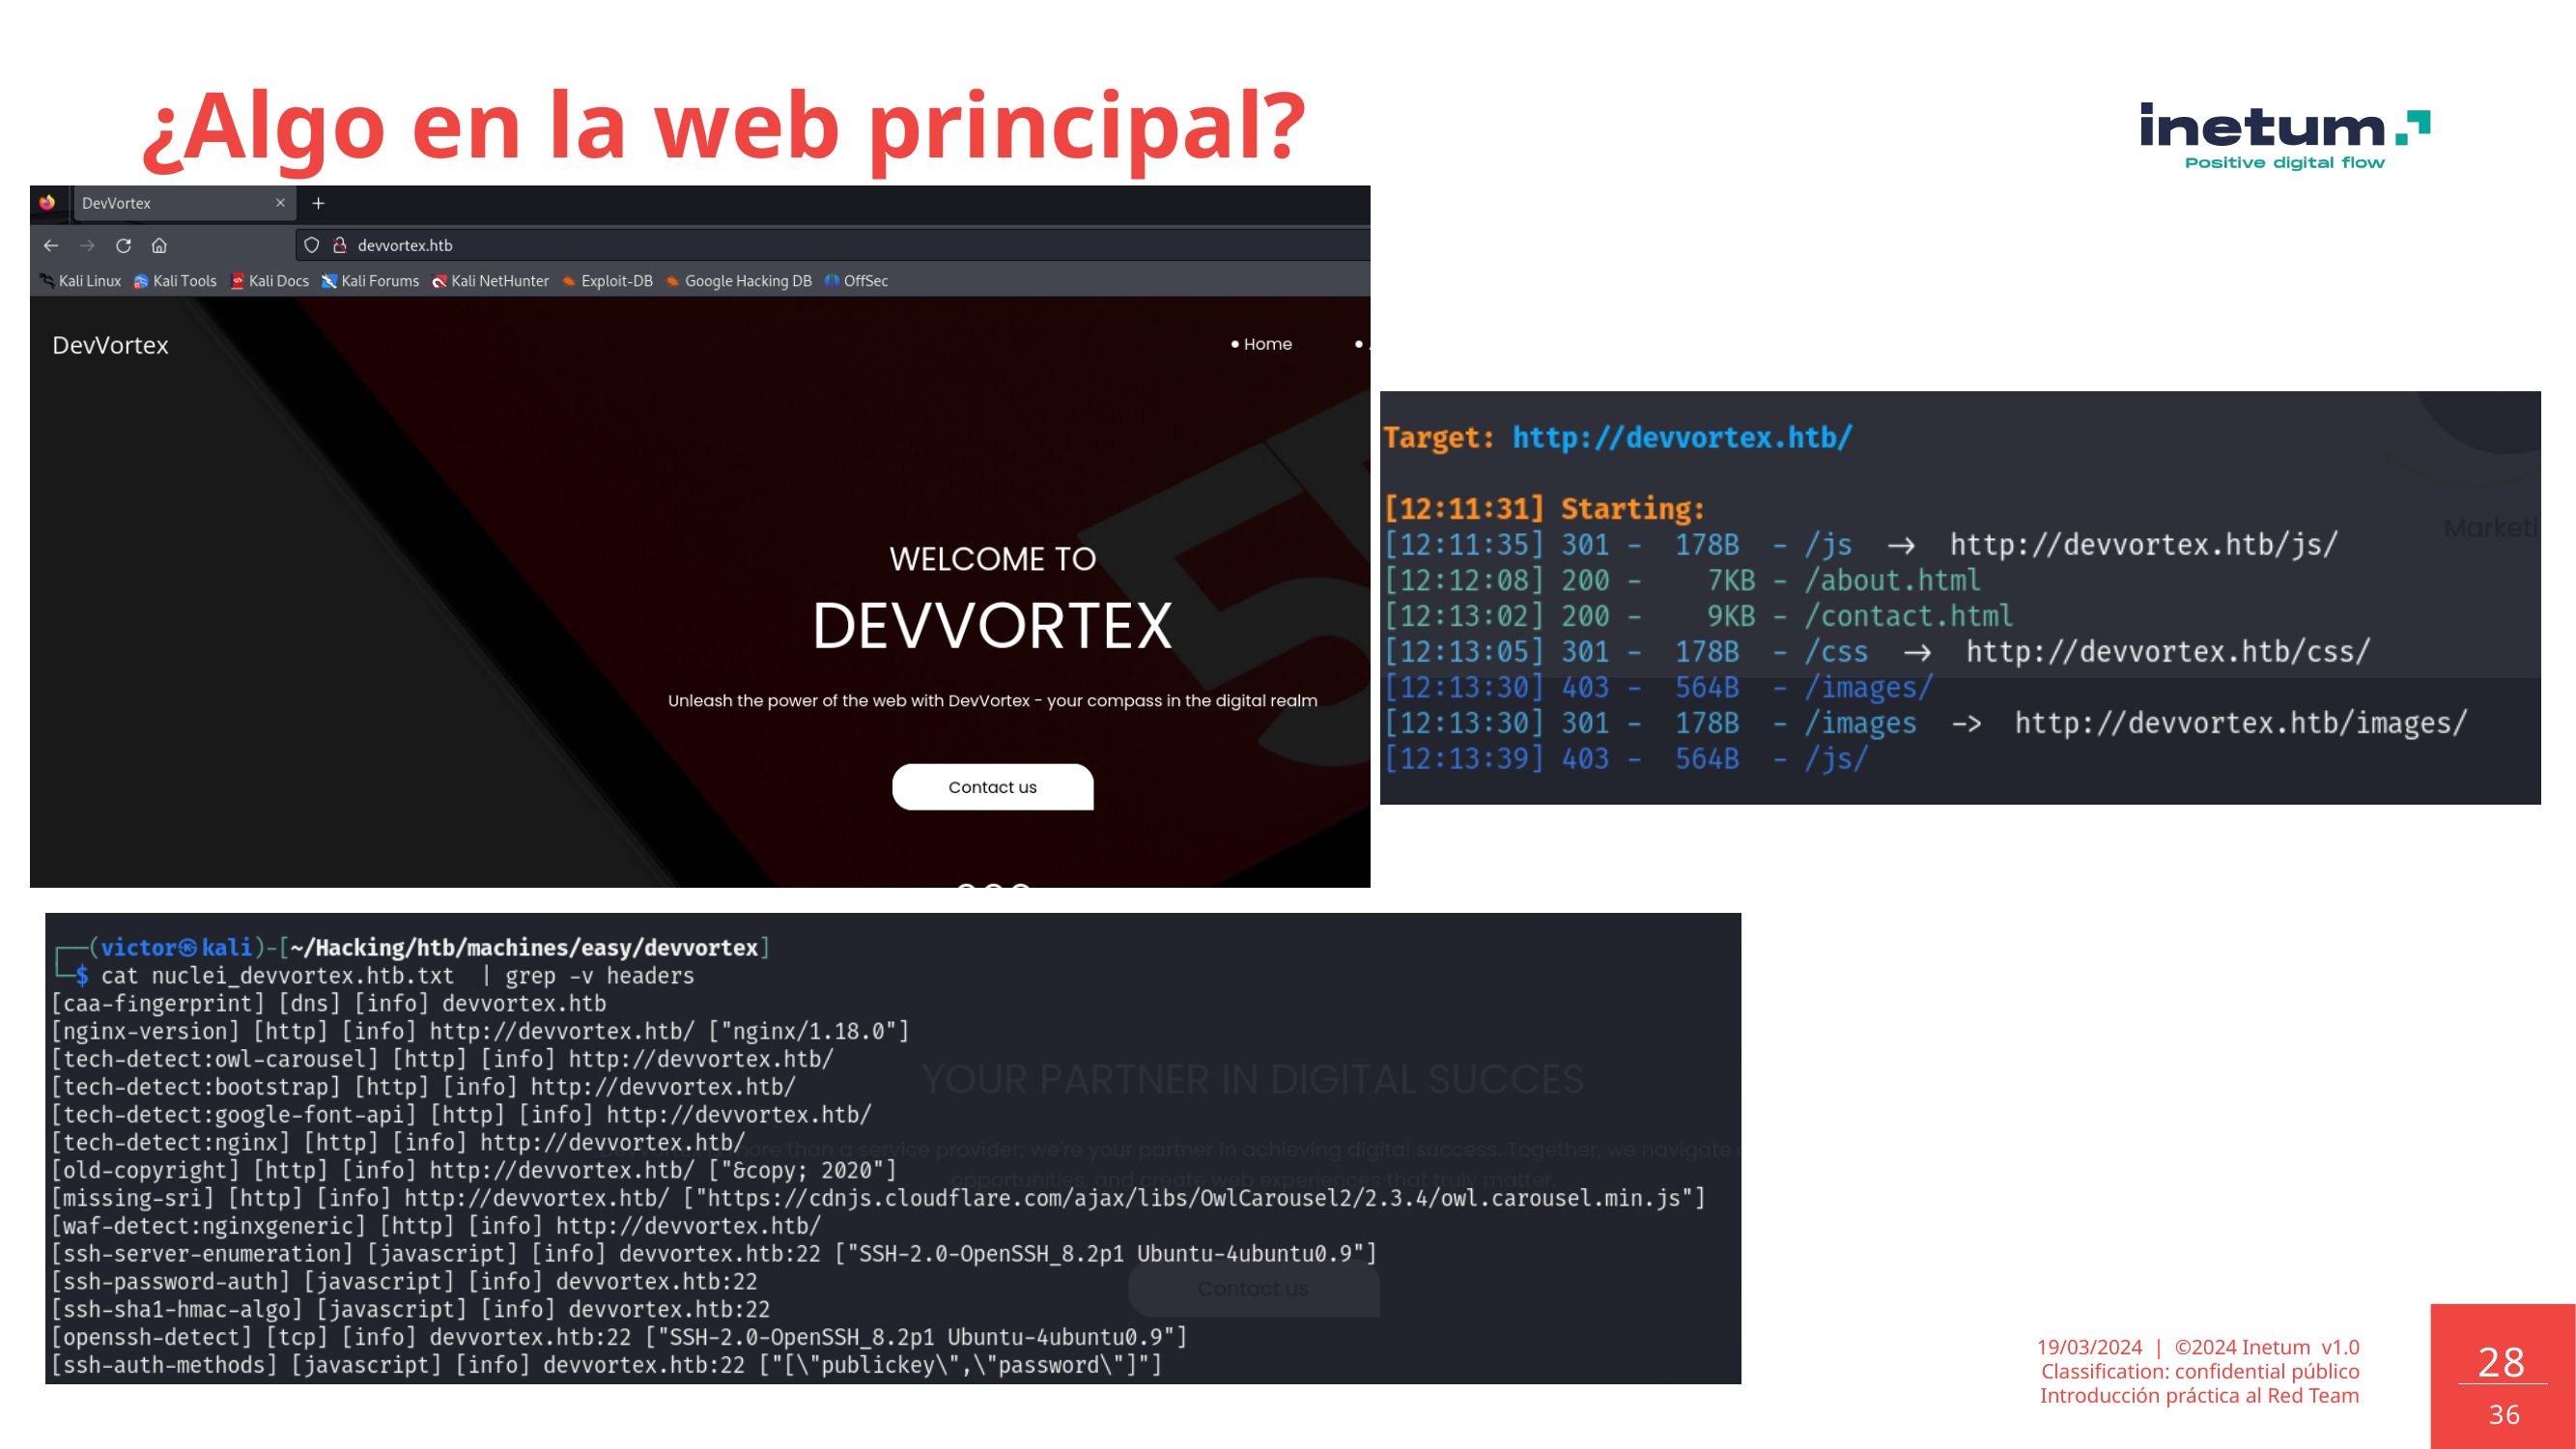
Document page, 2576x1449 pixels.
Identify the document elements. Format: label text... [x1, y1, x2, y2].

picture [29, 185, 1371, 888]
picture [2140, 102, 2431, 171]
title ¿Algo en la web principal? [138, 65, 2106, 177]
picture [45, 913, 1741, 1385]
picture [1379, 390, 2541, 805]
